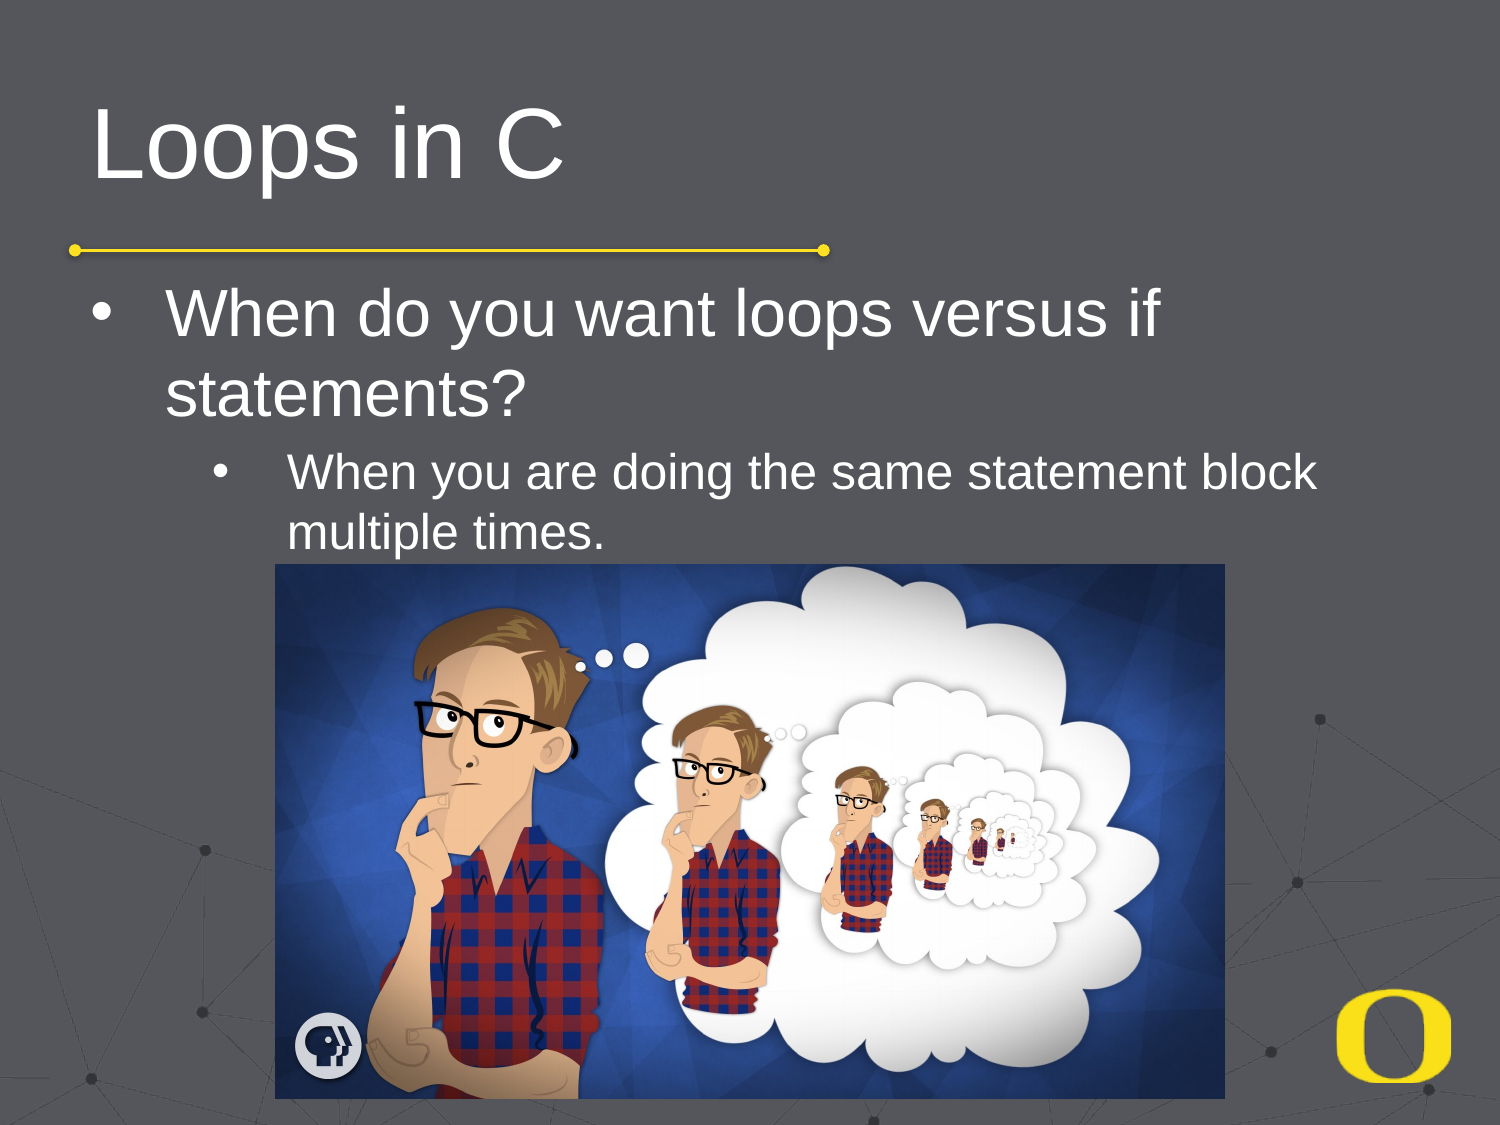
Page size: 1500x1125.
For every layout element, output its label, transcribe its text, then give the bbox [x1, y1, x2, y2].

list When do you want loops versus if statements? When you are doing the same statement block multiple times. [75, 262, 1425, 967]
title Loops in C [75, 45, 1425, 233]
picture [274, 564, 1225, 1099]
